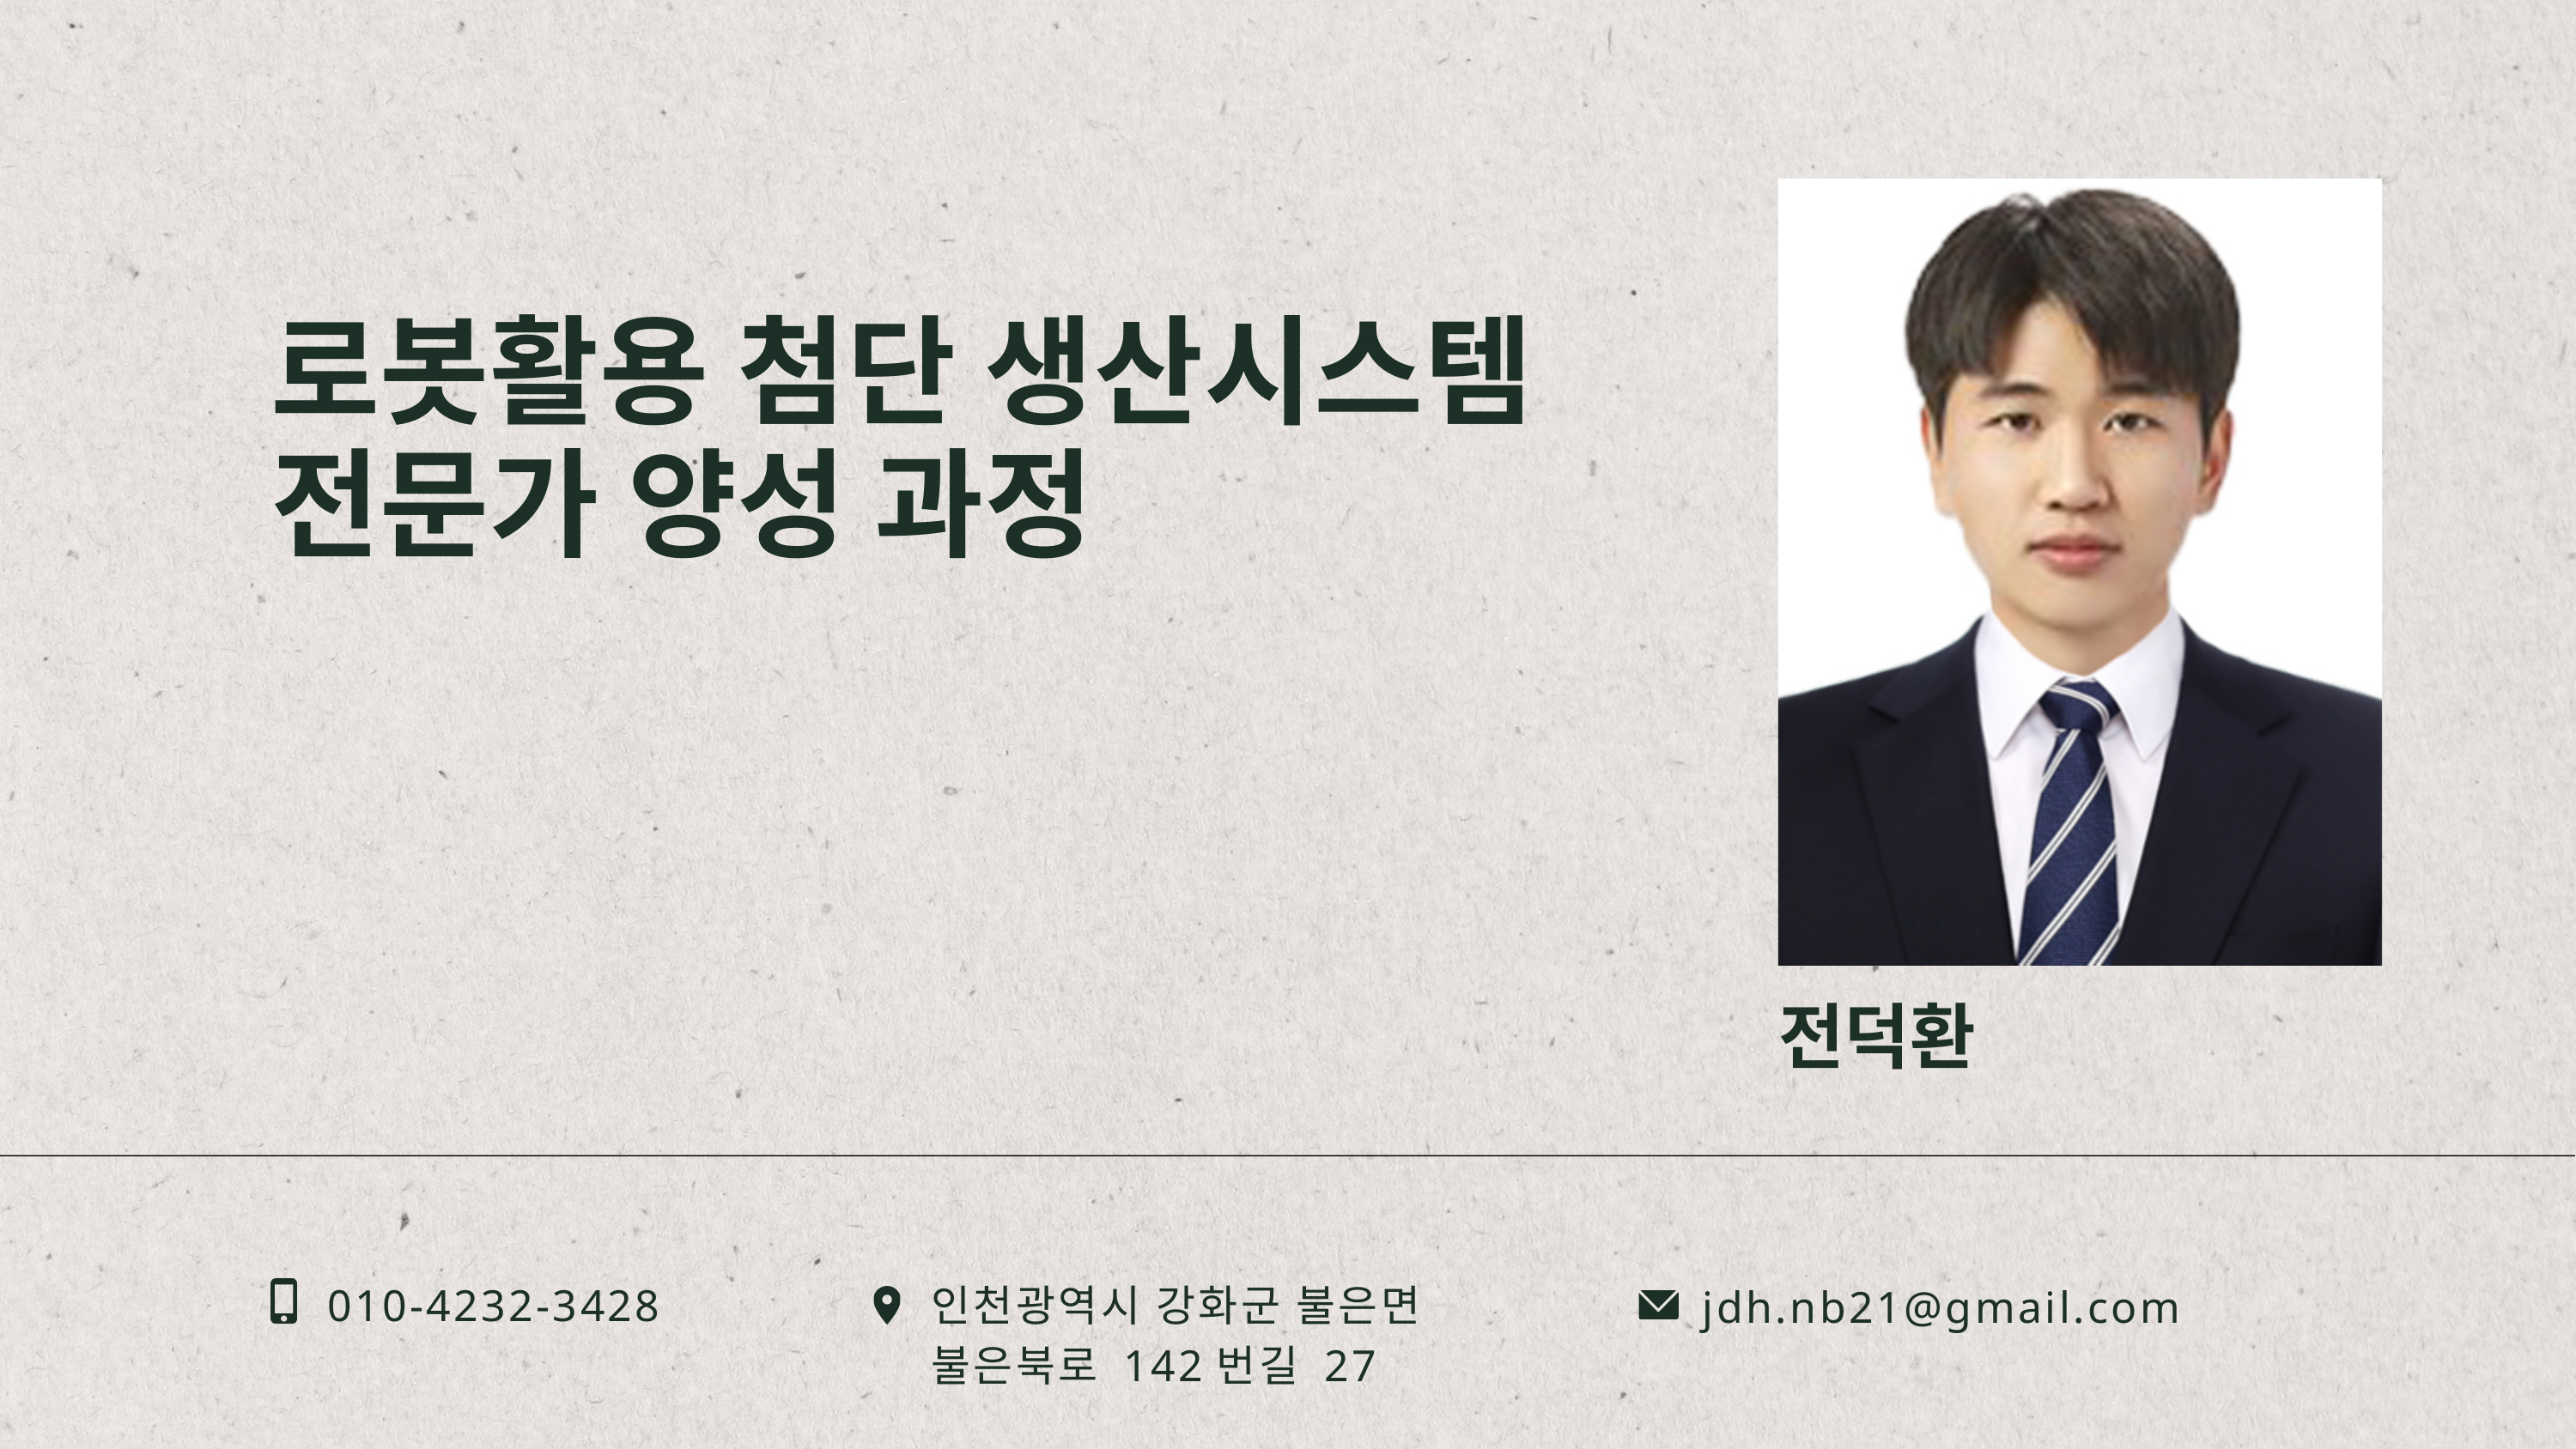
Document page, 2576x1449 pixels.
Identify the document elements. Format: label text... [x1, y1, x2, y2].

text_box 전덕환 [1778, 985, 2576, 1077]
text_box [270, 1278, 297, 1324]
text_box [0, 0, 2576, 1449]
text_box [1638, 1290, 1679, 1319]
text_box 010-4232-3428 [327, 1270, 766, 1331]
text_box [1777, 179, 2383, 967]
text_box jdh.nb21@gmail.com [1702, 1271, 2326, 1332]
text_box [873, 1286, 901, 1325]
text_box 로봇활용 첨단 생산시스템 전문가 양성 과정 [270, 306, 1881, 573]
text_box 인천광역시 강화군 불은면 불은북로 142번길 27 [931, 1270, 1531, 1391]
